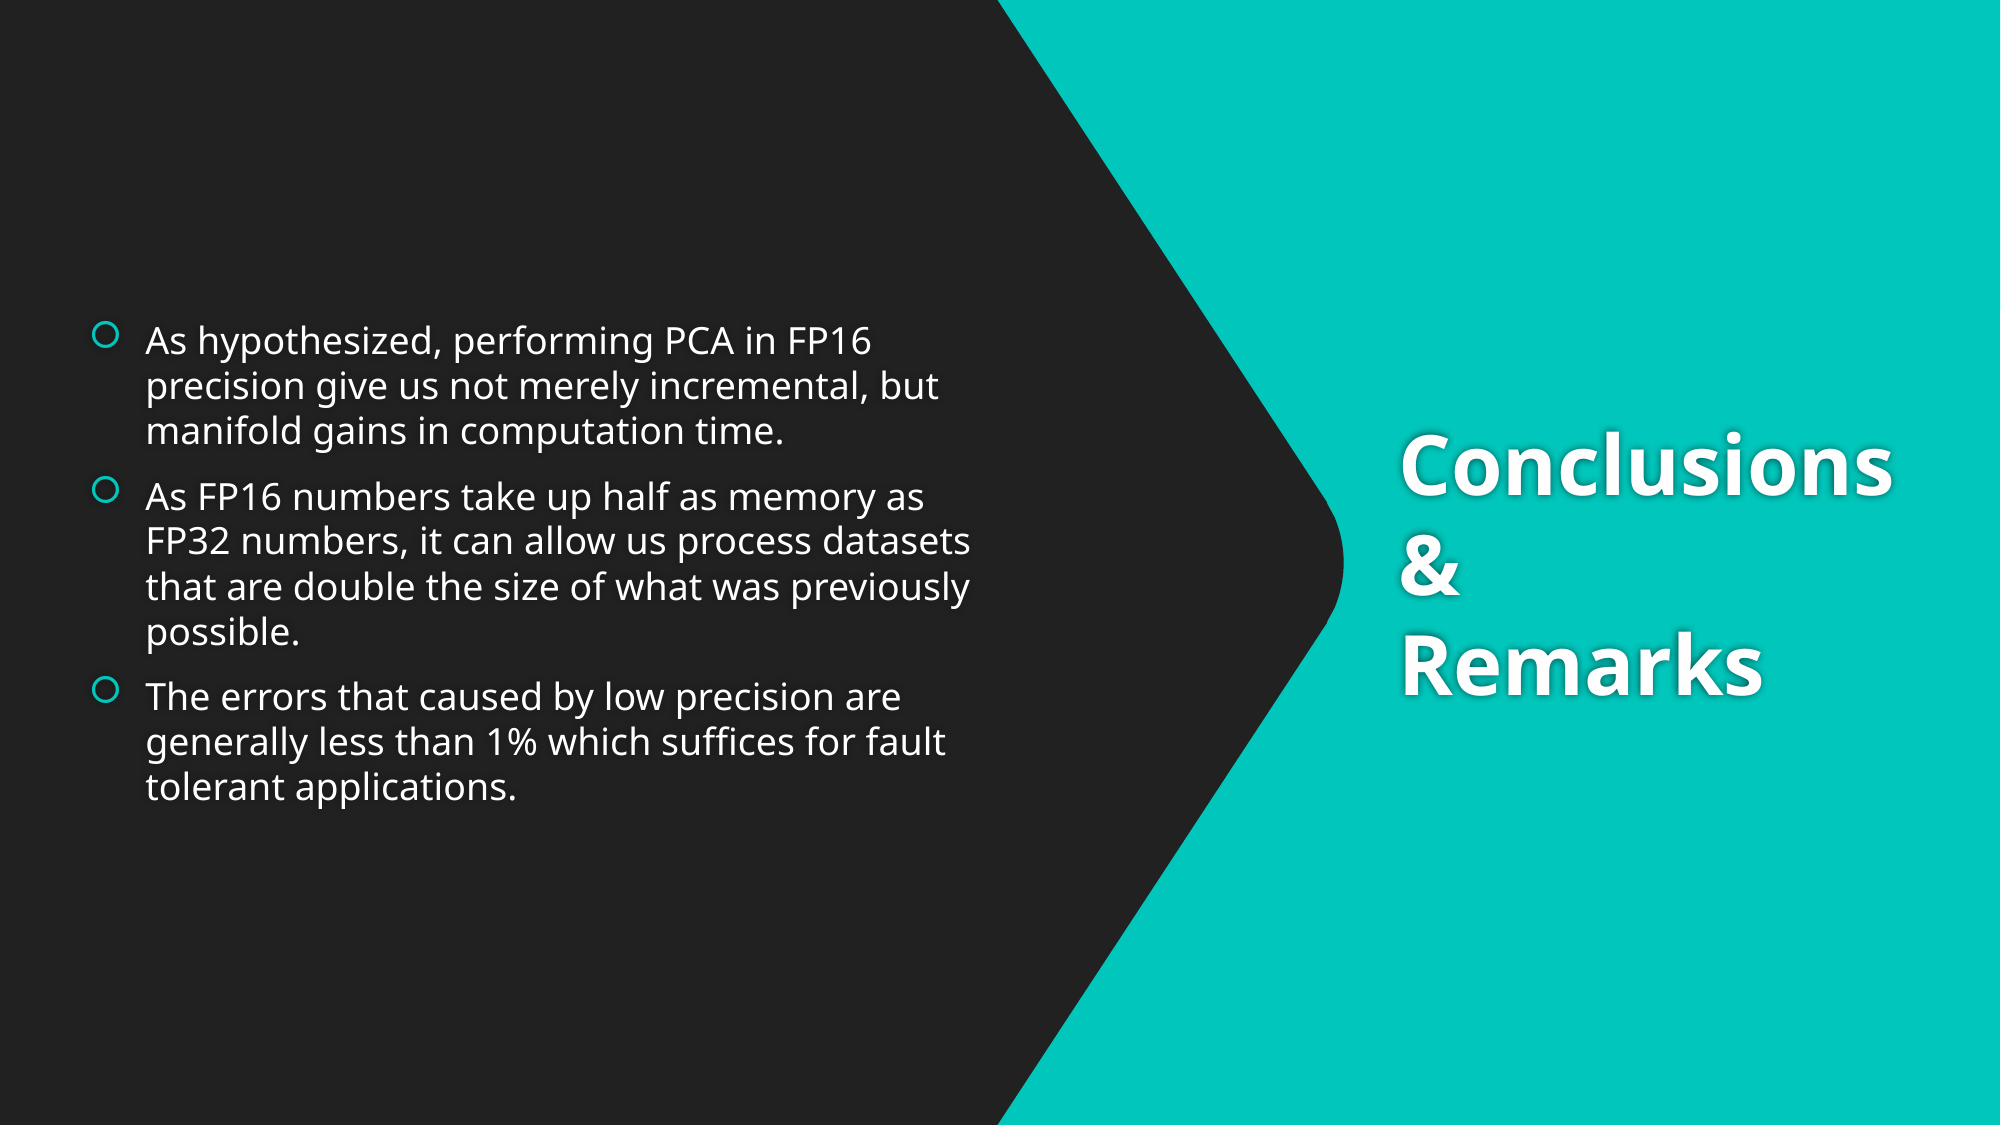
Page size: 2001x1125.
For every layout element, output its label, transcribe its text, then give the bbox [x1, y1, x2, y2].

text_box [999, 0, 2000, 1125]
list As hypothesized, performing PCA in FP16 precision give us not merely incremental, but manifold gains in computation time. As FP16 numbers take up half as memory as FP32 numbers, it can allow us process datasets that are double the size of what was previously possible. The errors that caused by low precision are generally less than 1% which suffices for fault tolerant applications. [74, 160, 1031, 965]
title Conclusions & Remarks [1383, 213, 1937, 912]
text_box [0, 0, 1345, 1125]
